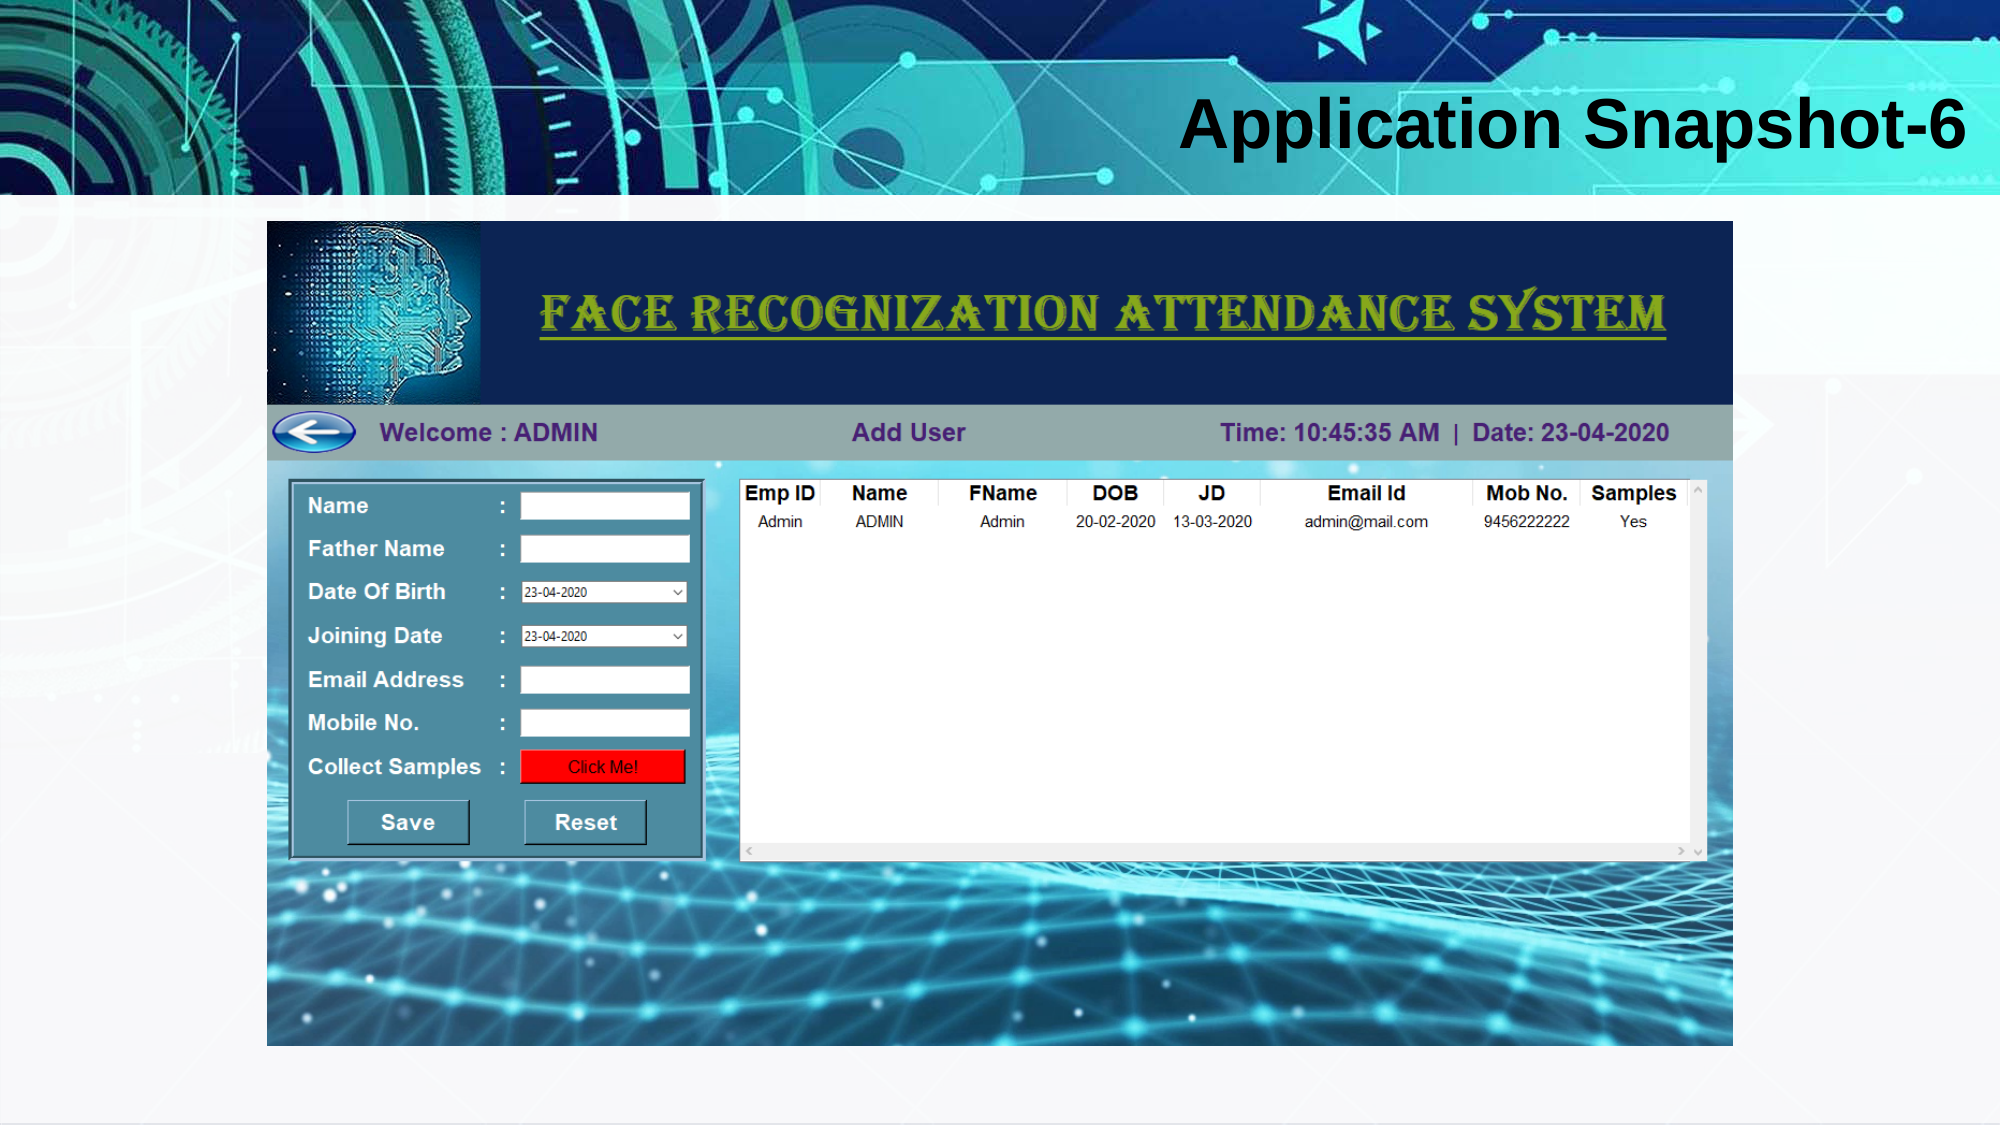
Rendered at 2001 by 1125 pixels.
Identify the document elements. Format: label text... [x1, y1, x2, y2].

picture [0, 0, 2000, 1125]
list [267, 221, 1733, 1046]
title Application Snapshot-6 [1163, 79, 2000, 173]
